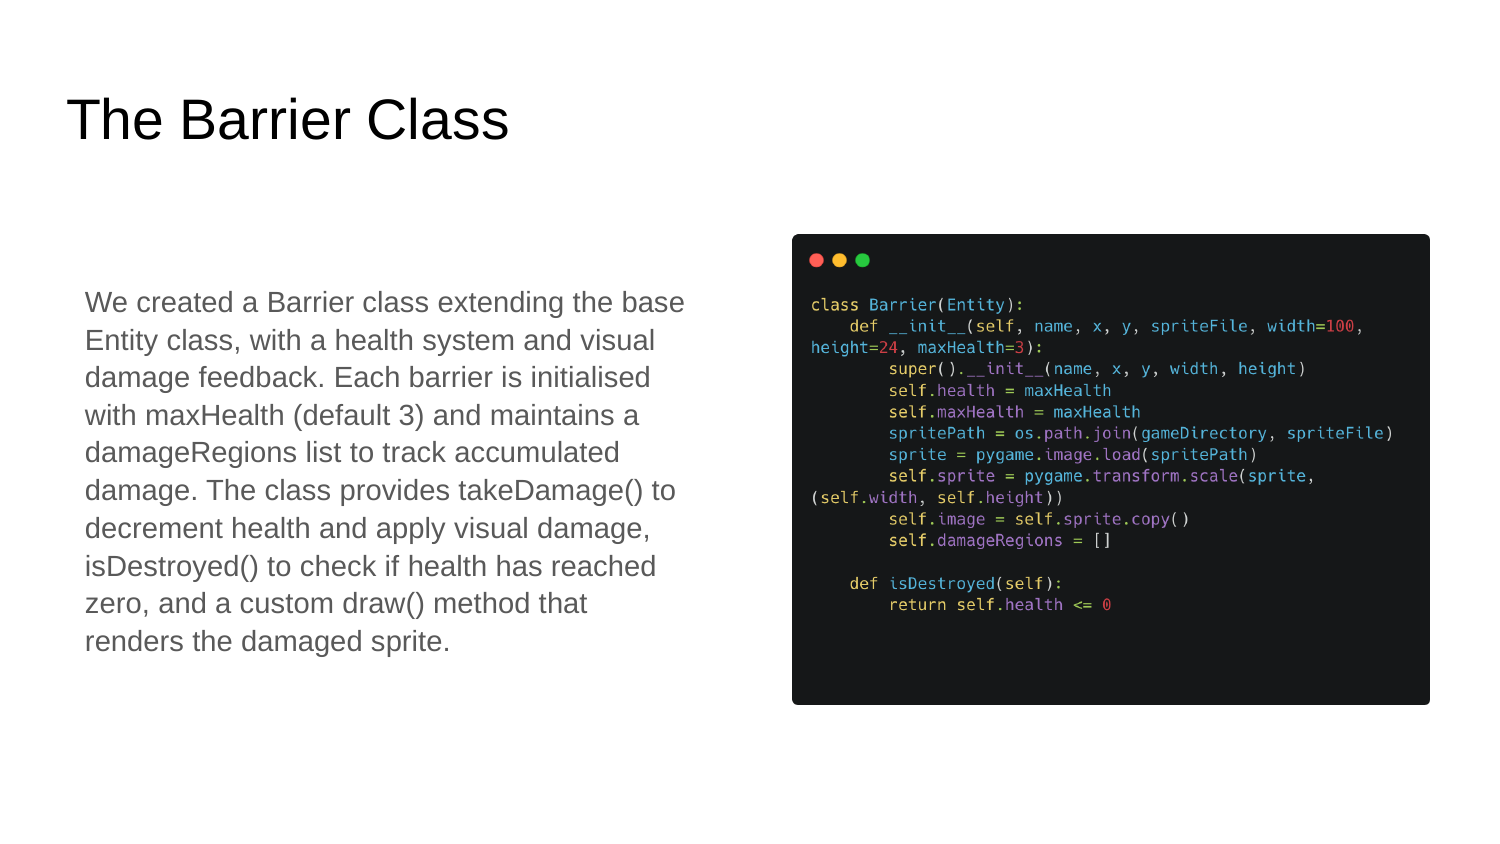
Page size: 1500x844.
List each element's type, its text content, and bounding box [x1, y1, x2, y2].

picture [792, 234, 1430, 705]
title The Barrier Class [51, 72, 1449, 167]
list We created a Barrier class extending the base Entity class, with a health system and visual damage feedback. Each barrier is initialised with maxHealth (default 3) and maintains a damageRegions list to track accumulated damage. The class provides takeDamage() to decrement health and apply visual damage, isDestroyed() to check if health has reached zero, and a custom draw() method that renders the damaged sprite. [51, 189, 708, 750]
